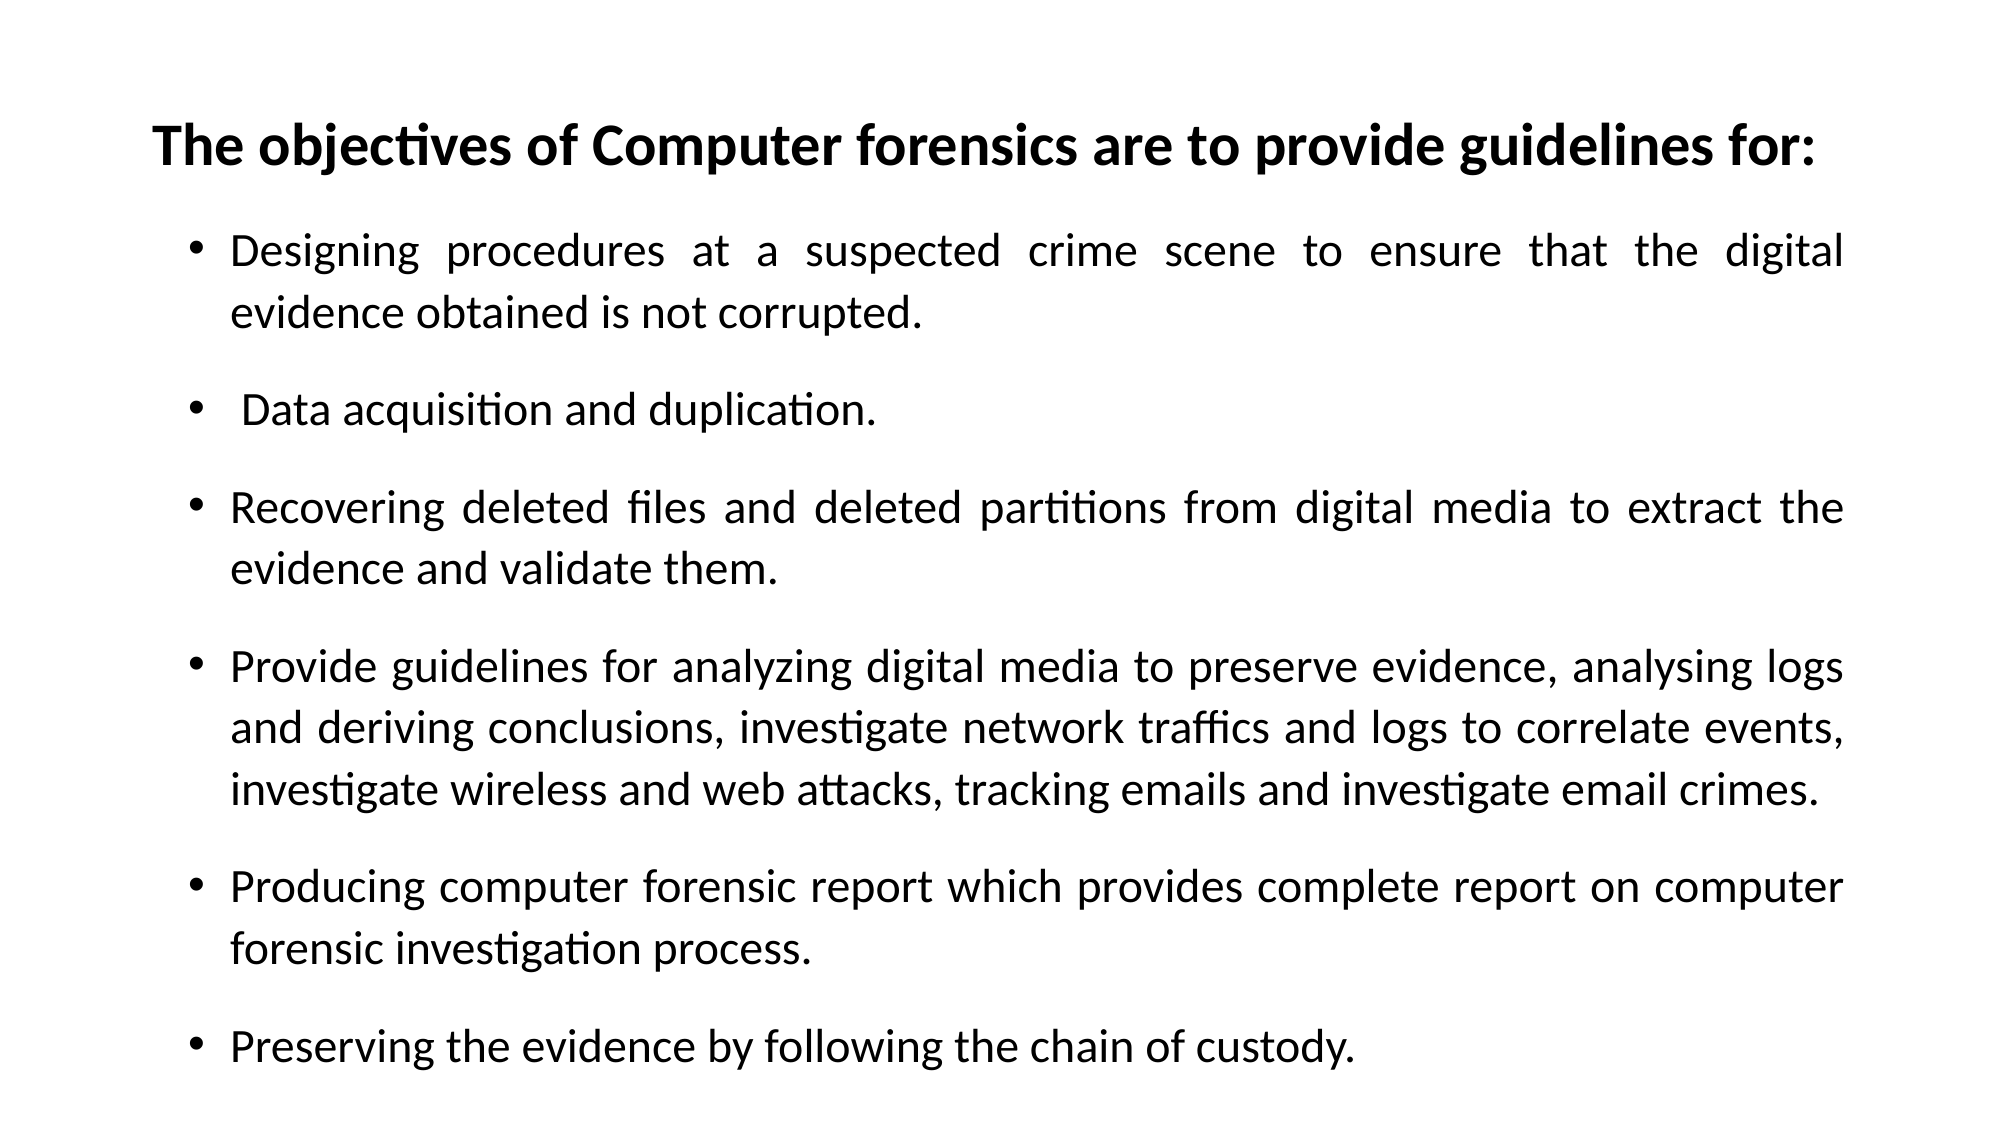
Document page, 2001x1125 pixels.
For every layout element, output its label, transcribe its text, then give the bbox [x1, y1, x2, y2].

title The objectives of Computer forensics are to provide guidelines for: [137, 59, 1863, 207]
list Designing procedures at a suspected crime scene to ensure that the digital evidence obtained is not corrupted. Data acquisition and duplication. Recovering deleted files and deleted partitions from digital media to extract the evidence and validate them. Provide guidelines for analyzing digital media to preserve evidence, analysing logs and deriving conclusions, investigate network traffics and logs to correlate events, investigate wireless and web attacks, tracking emails and investigate email crimes. Producing computer forensic report which provides complete report on computer forensic investigation process. Preserving the evidence by following the chain of custody. [137, 207, 1863, 1092]
